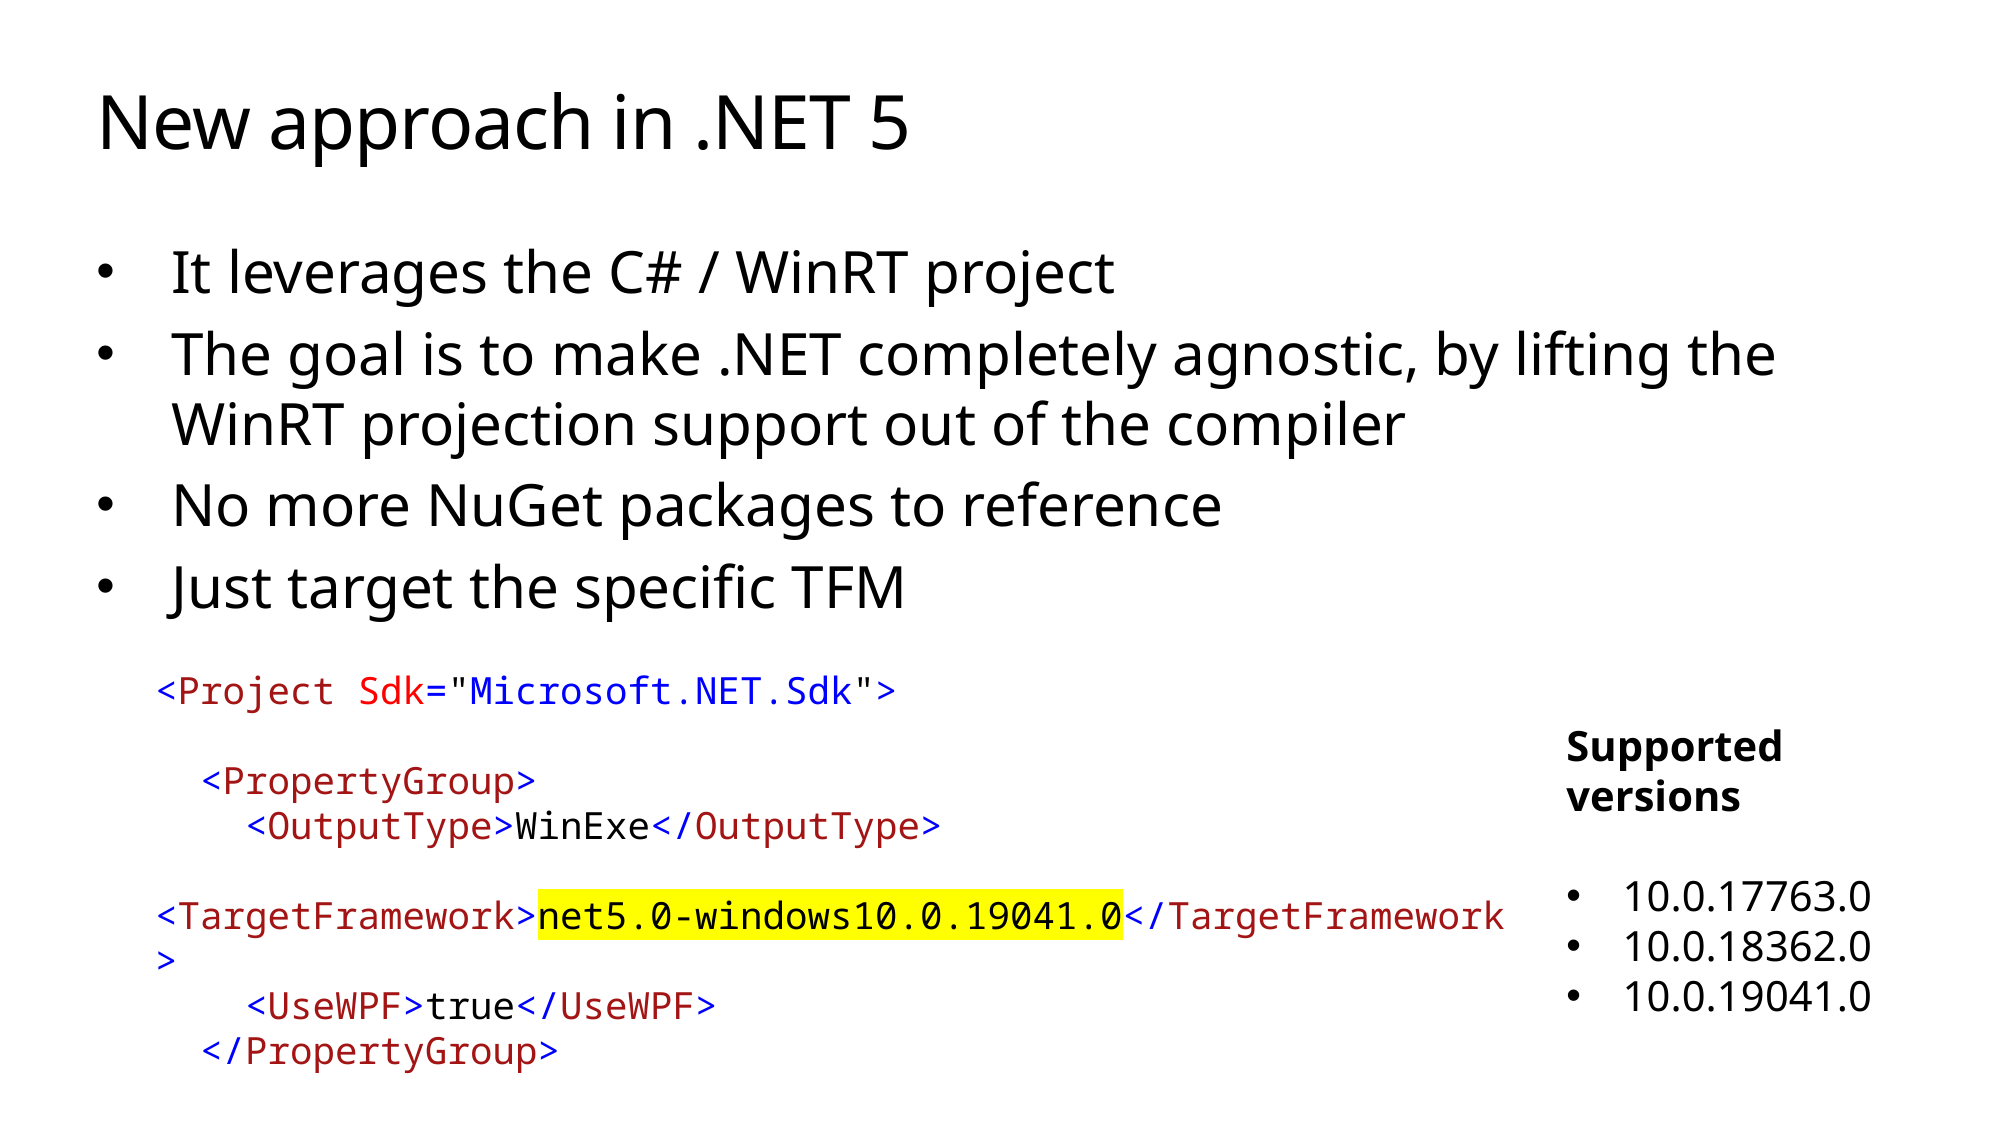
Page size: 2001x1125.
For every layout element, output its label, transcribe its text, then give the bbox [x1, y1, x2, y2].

text_box Supported versions 10.0.17763.0 10.0.18362.0 10.0.19041.0 [1566, 720, 1962, 1071]
title New approach in .NET 5 [96, 75, 1904, 166]
text_box <Project Sdk="Microsoft.NET.Sdk"> <PropertyGroup> <OutputType>WinExe</OutputType> <TargetFramework>net5.0-windows10.0.19041.0</TargetFramework> <UseWPF>true</UseWPF> </PropertyGroup> </Project> [140, 659, 1531, 1125]
list It leverages the C# / WinRT project The goal is to make .NET completely agnostic, by lifting the WinRT projection support out of the compiler No more NuGet packages to reference Just target the specific TFM [96, 235, 1904, 632]
